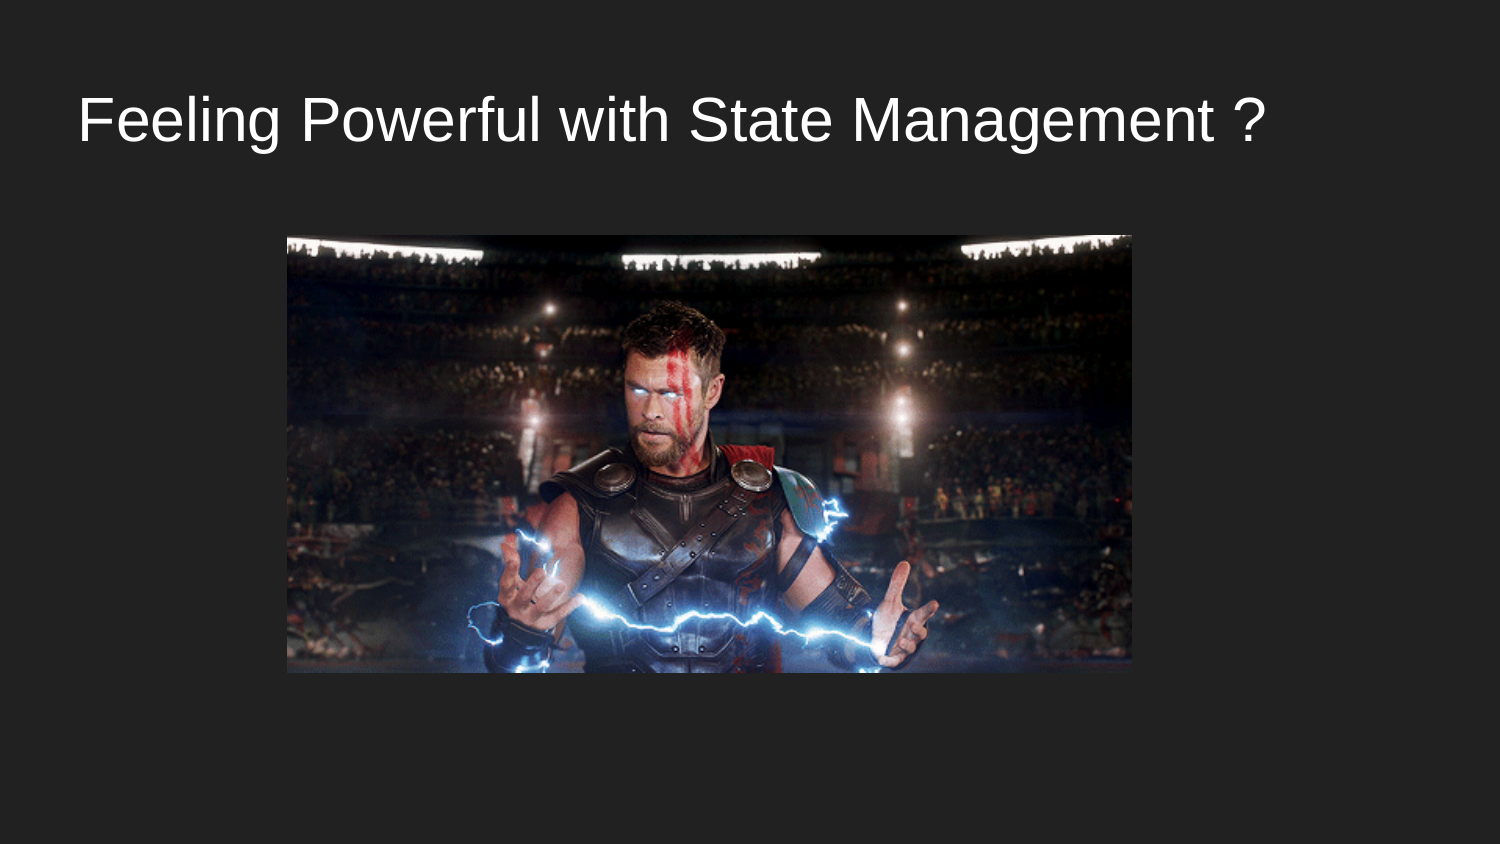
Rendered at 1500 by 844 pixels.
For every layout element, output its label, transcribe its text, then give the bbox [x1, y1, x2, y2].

picture [287, 234, 1132, 673]
text_box Feeling Powerful with State Management ? [62, 60, 1412, 136]
